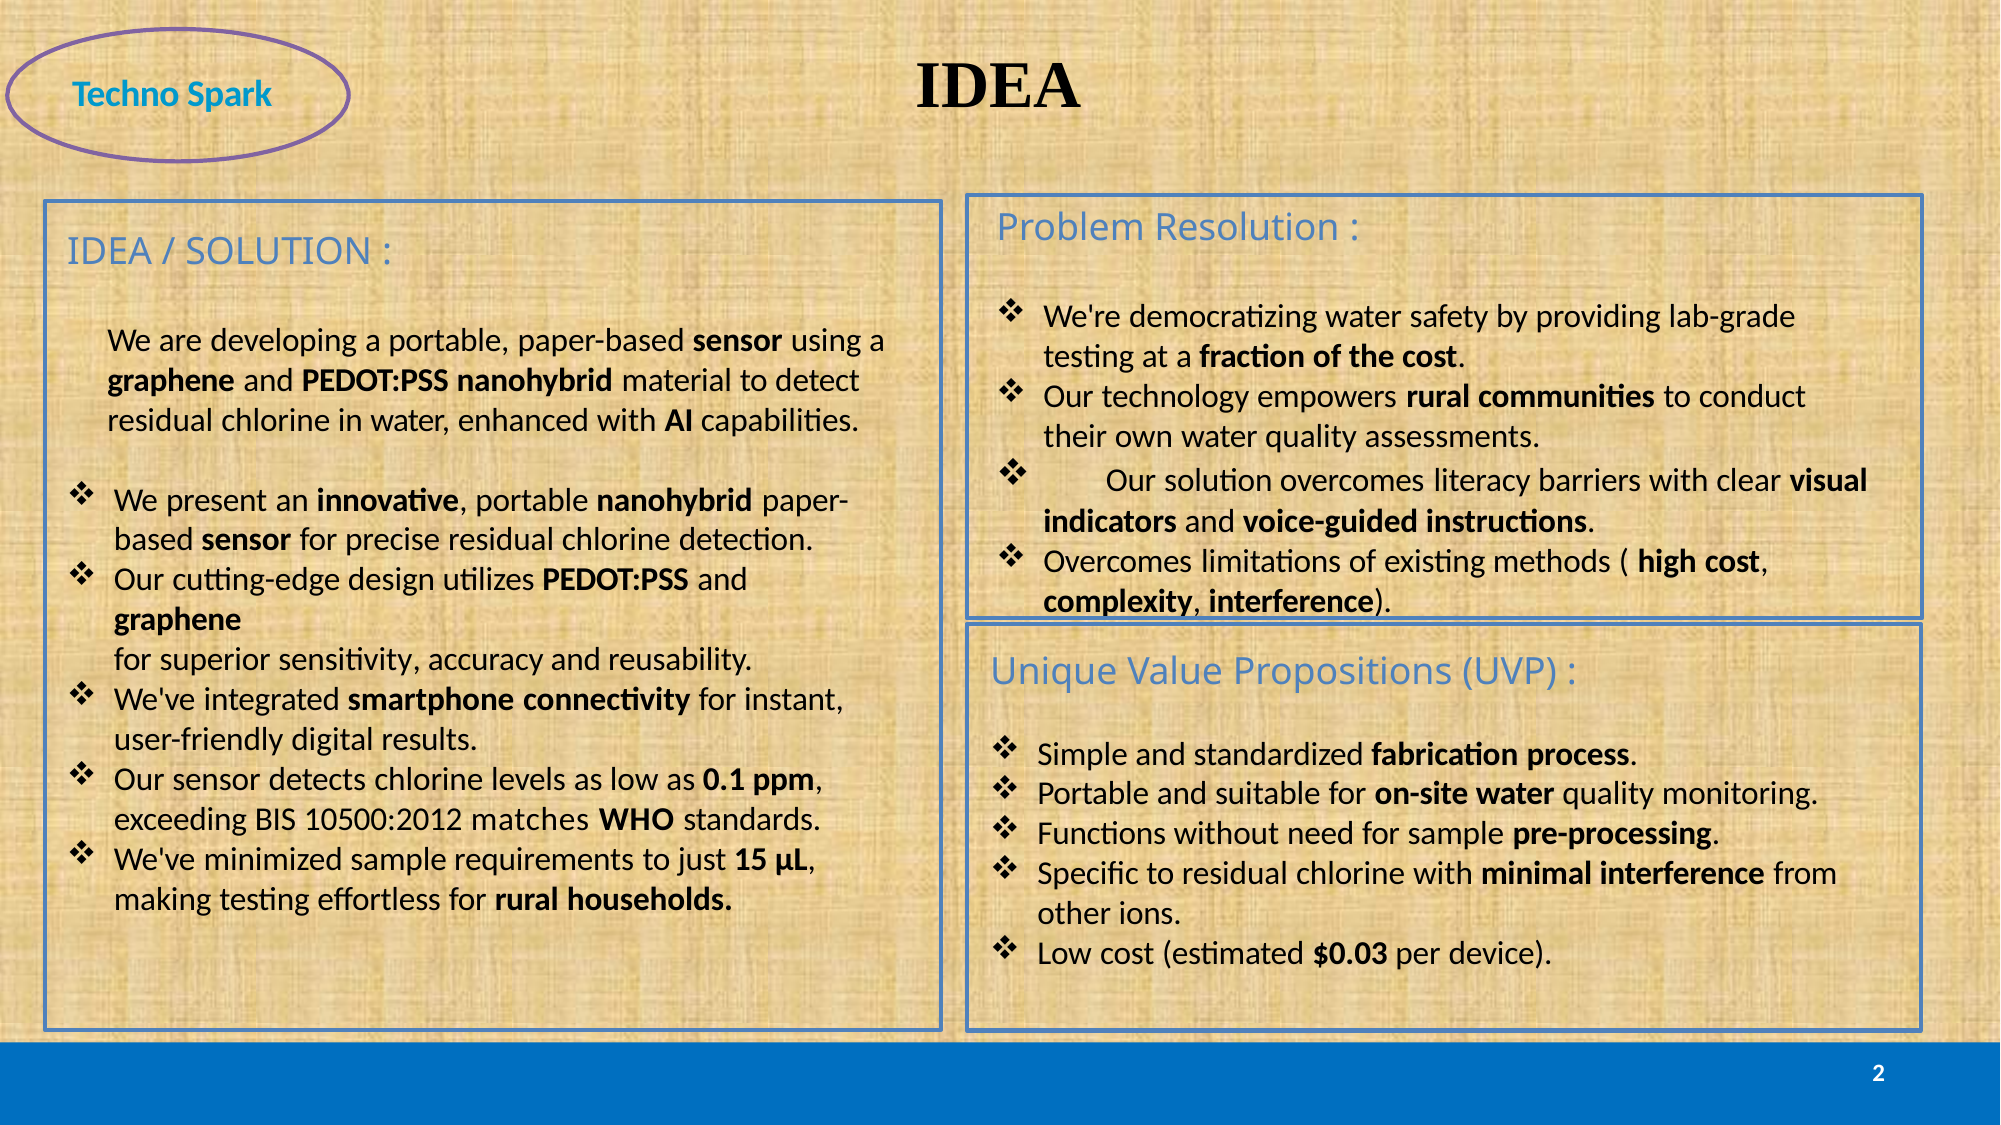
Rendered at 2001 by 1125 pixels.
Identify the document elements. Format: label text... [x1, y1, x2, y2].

text_box [966, 195, 1923, 619]
text_box [966, 623, 1921, 1031]
slide_number 2 [1866, 1060, 1892, 1090]
title IDEA [533, 38, 1462, 229]
text_box Techno Spark [69, 66, 294, 114]
text_box [7, 28, 349, 162]
text_box [44, 200, 942, 1030]
picture [0, 0, 2001, 1125]
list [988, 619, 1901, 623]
